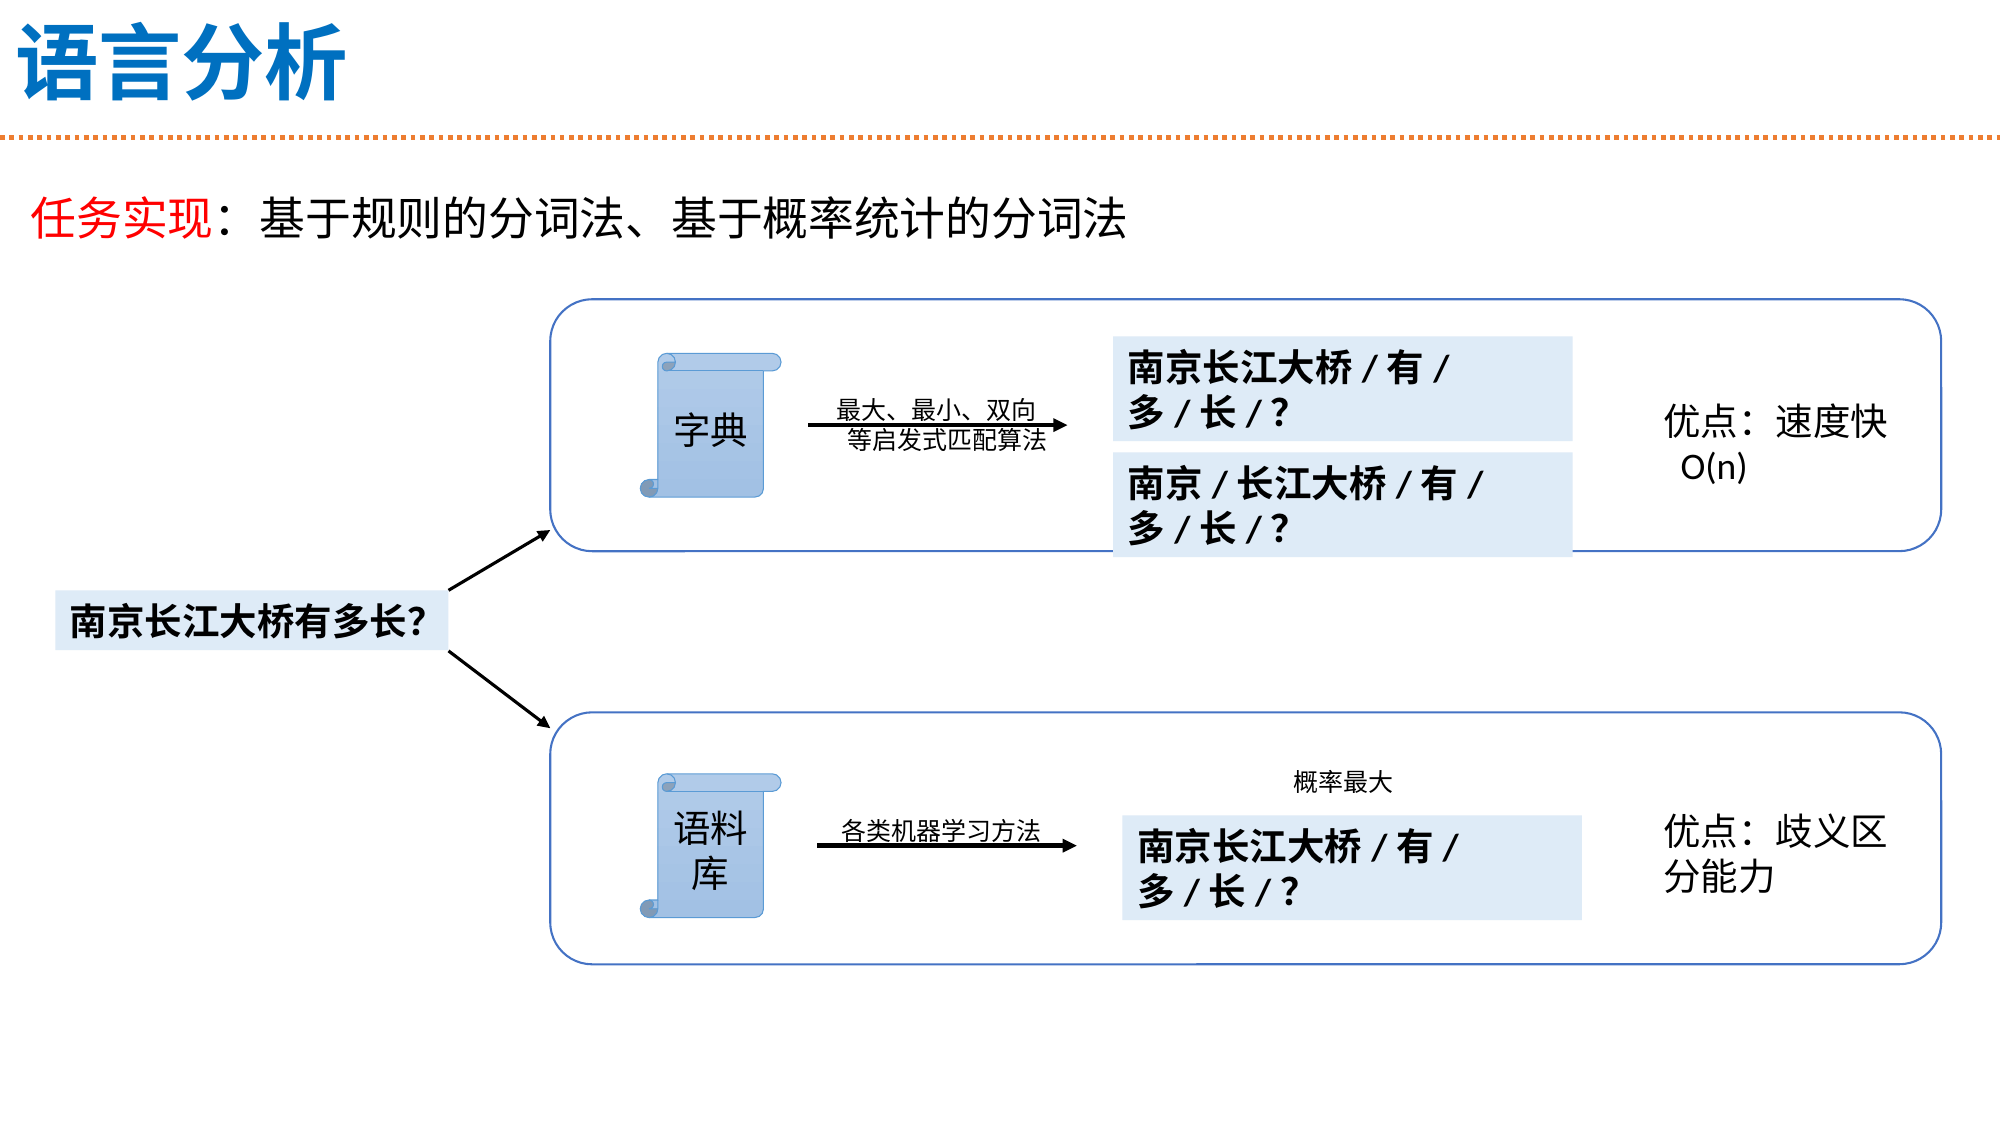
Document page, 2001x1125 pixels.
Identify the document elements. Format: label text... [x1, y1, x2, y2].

text_box 优点：歧义区分能力 [1648, 800, 1913, 905]
list 任务实现：基于规则的分词法、基于概率统计的分词法 [19, 171, 1972, 1014]
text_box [448, 650, 551, 729]
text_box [448, 529, 551, 591]
text_box 南京长江大桥/有/多/长/？ [1122, 815, 1582, 921]
text_box 概率最大 [1278, 759, 1529, 805]
title 语言分析 [0, 0, 2000, 136]
text_box [549, 711, 1943, 966]
text_box 各类机器学习方法 [826, 807, 1077, 845]
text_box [550, 299, 1942, 552]
text_box 语料库 [639, 773, 782, 919]
text_box 南京长江大桥有多长？ [55, 590, 449, 651]
text_box 各类机器学习方法 [826, 846, 1077, 853]
